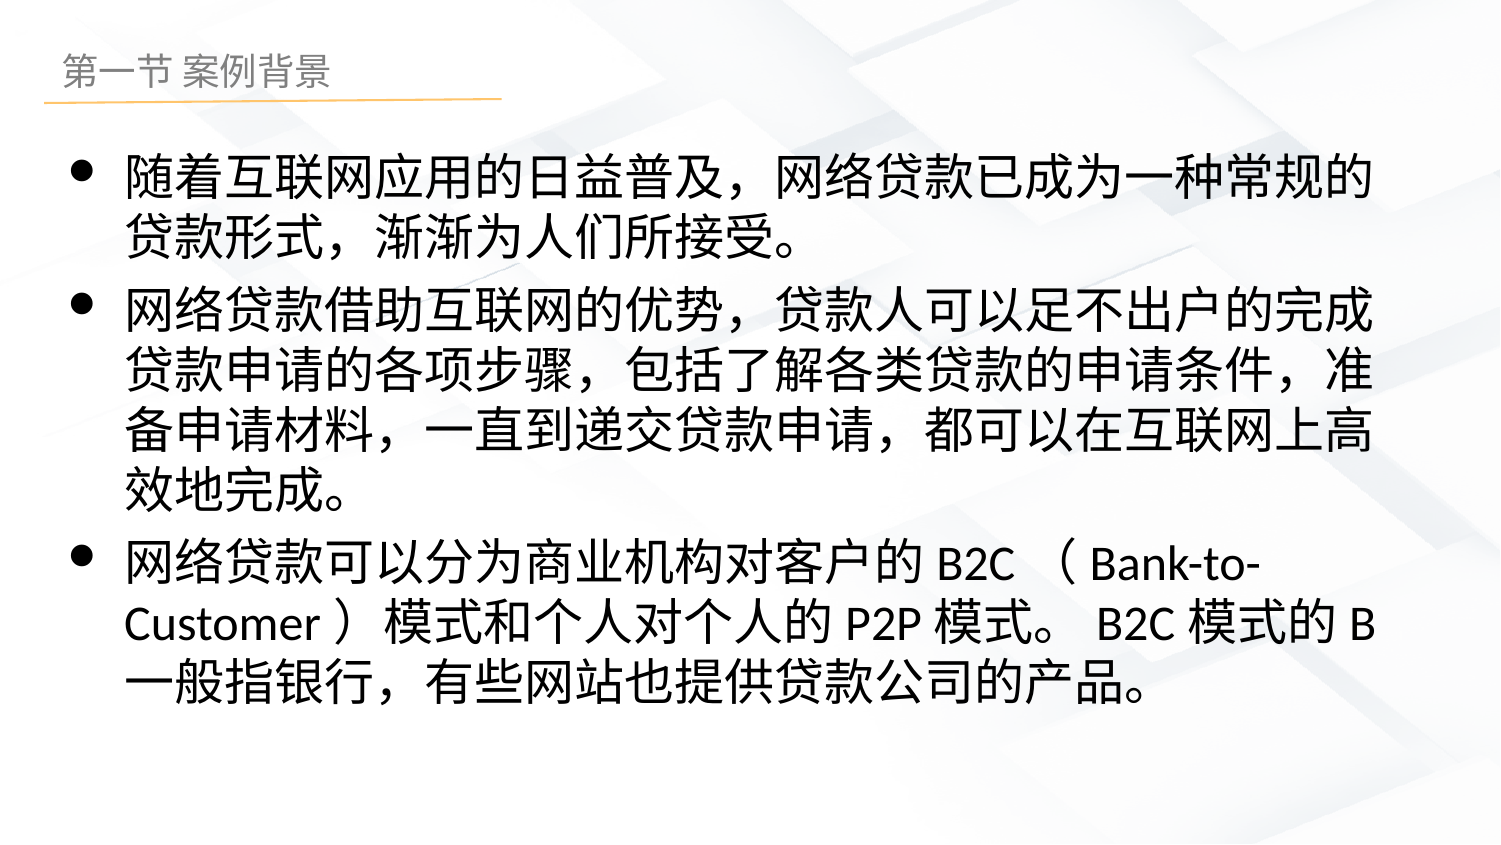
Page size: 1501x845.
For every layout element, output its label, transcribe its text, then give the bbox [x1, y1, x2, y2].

text_box 随着互联网应用的日益普及，网络贷款已成为一种常规的贷款形式，渐渐为人们所接受。 网络贷款借助互联网的优势，贷款人可以足不出户的完成贷款申请的各项步骤，包括了解各类贷款的申请条件，准备申请材料，一直到递交贷款申请，都可以在互联网上高效地完成。 网络贷款可以分为商业机构对客户的B2C（Bank-to-Customer）模式和个人对个人的P2P模式。B2C模式的B一般指银行，有些网站也提供贷款公司的产品。 [53, 138, 1424, 719]
